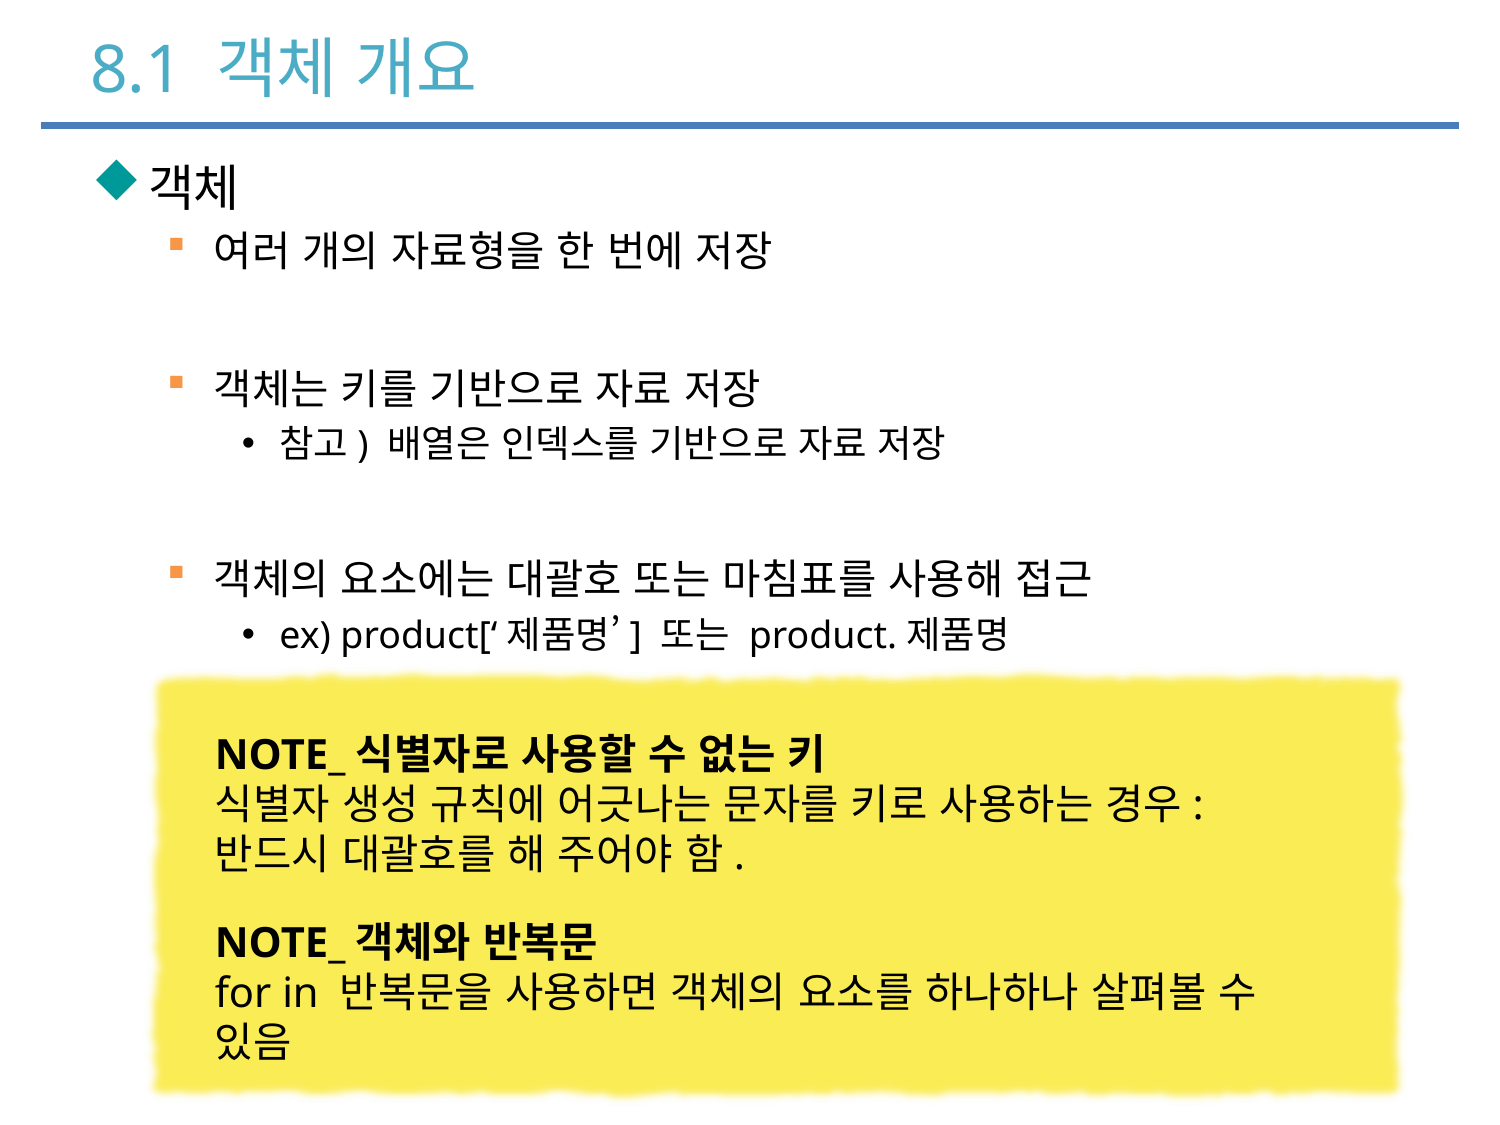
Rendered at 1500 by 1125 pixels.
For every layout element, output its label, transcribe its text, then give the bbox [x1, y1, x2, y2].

title 8.1 객체 개요 [75, 19, 1425, 114]
list 객체 여러 개의 자료형을 한 번에 저장 객체는 키를 기반으로 자료 저장 참고) 배열은 인덱스를 기반으로 자료 저장 객체의 요소에는 대괄호 또는 마침표를 사용해 접근 ex) product[‘제품명’] 또는 product.제품명 [76, 148, 1459, 1094]
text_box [121, 651, 1434, 1121]
